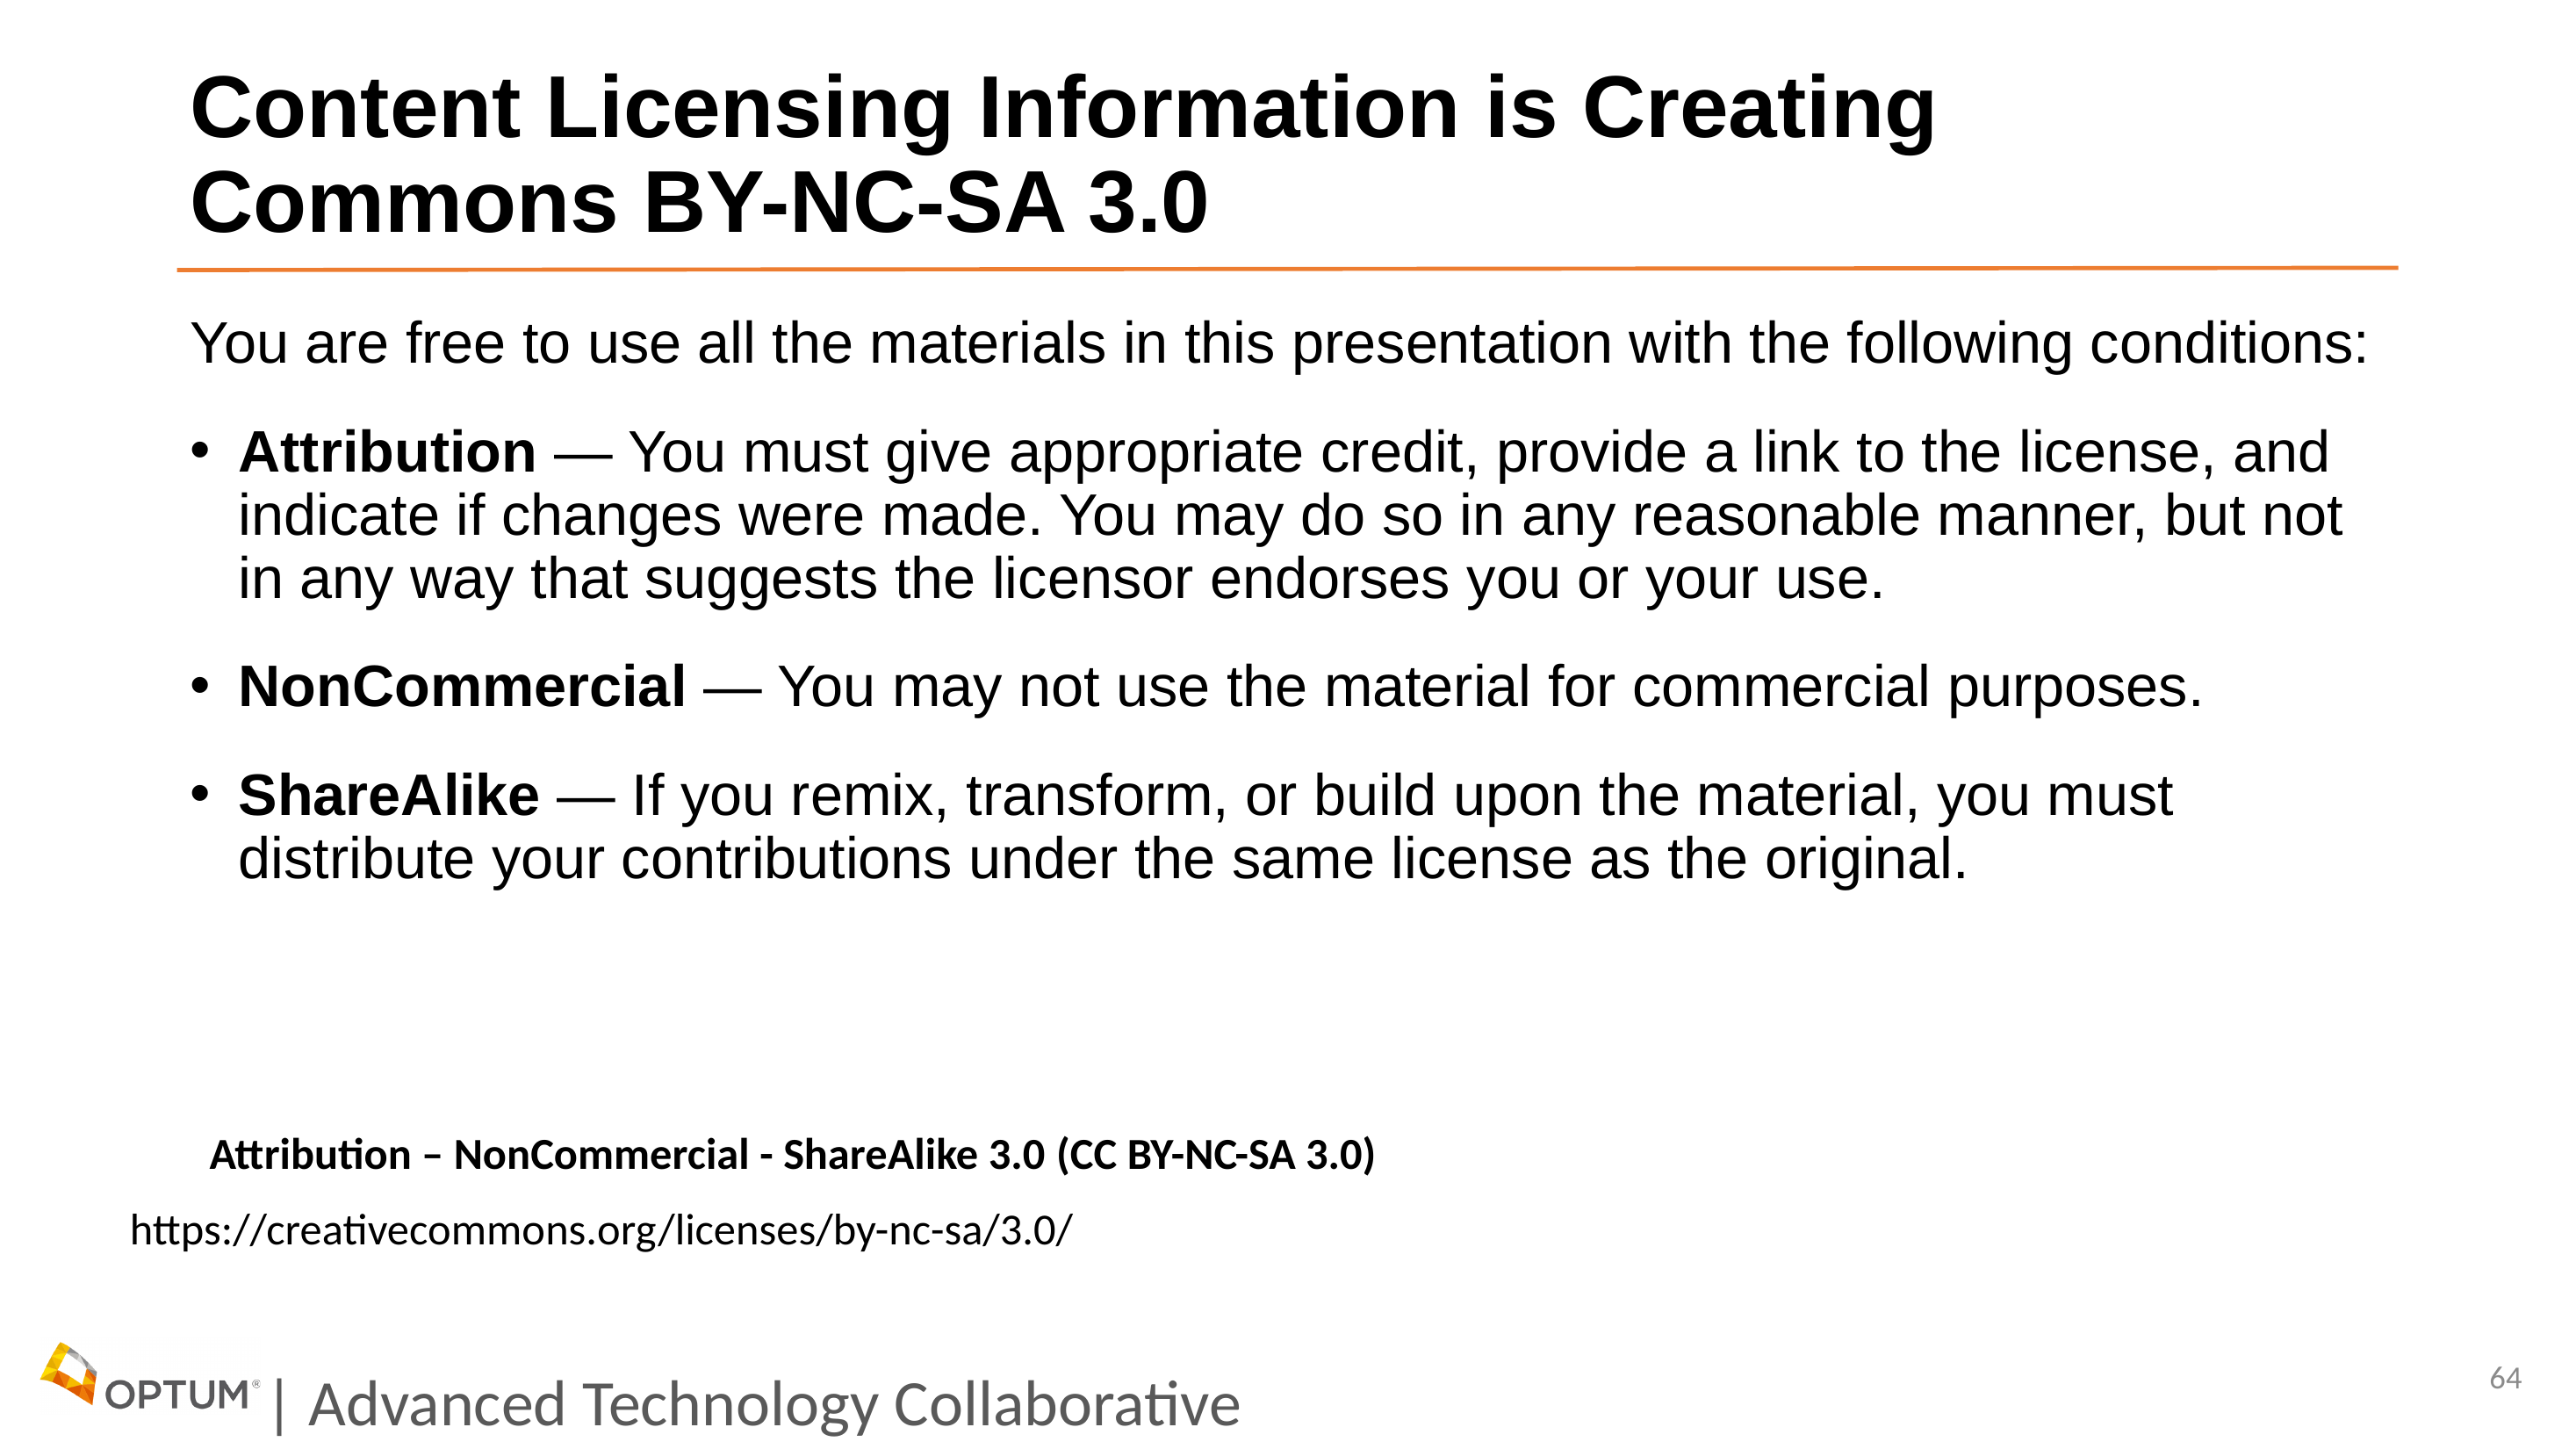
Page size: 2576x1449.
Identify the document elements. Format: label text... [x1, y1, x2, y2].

list You are free to use all the materials in this presentation with the following conditions: Attribution — You must give appropriate credit, provide a link to the license, and indicate if changes were made. You may do so in any reasonable manner, but not in any way that suggests the licensor endorses you or your use. NonCommercial — You may not use the material for commercial purposes. ShareAlike — If you remix, transform, or build upon the material, you must distribute your contributions under the same license as the original. [176, 306, 2399, 961]
slide_number 64 [1955, 1337, 2536, 1415]
text_box Attribution – NonCommercial - ShareAlike 3.0 (CC BY-NC-SA 3.0) [196, 1118, 1390, 1185]
picture [40, 1337, 261, 1415]
text_box https://creativecommons.org/licenses/by-nc-sa/3.0/ [117, 1194, 1087, 1261]
title Content Licensing Information is Creating Commons BY-NC-SA 3.0 [176, 76, 2399, 236]
